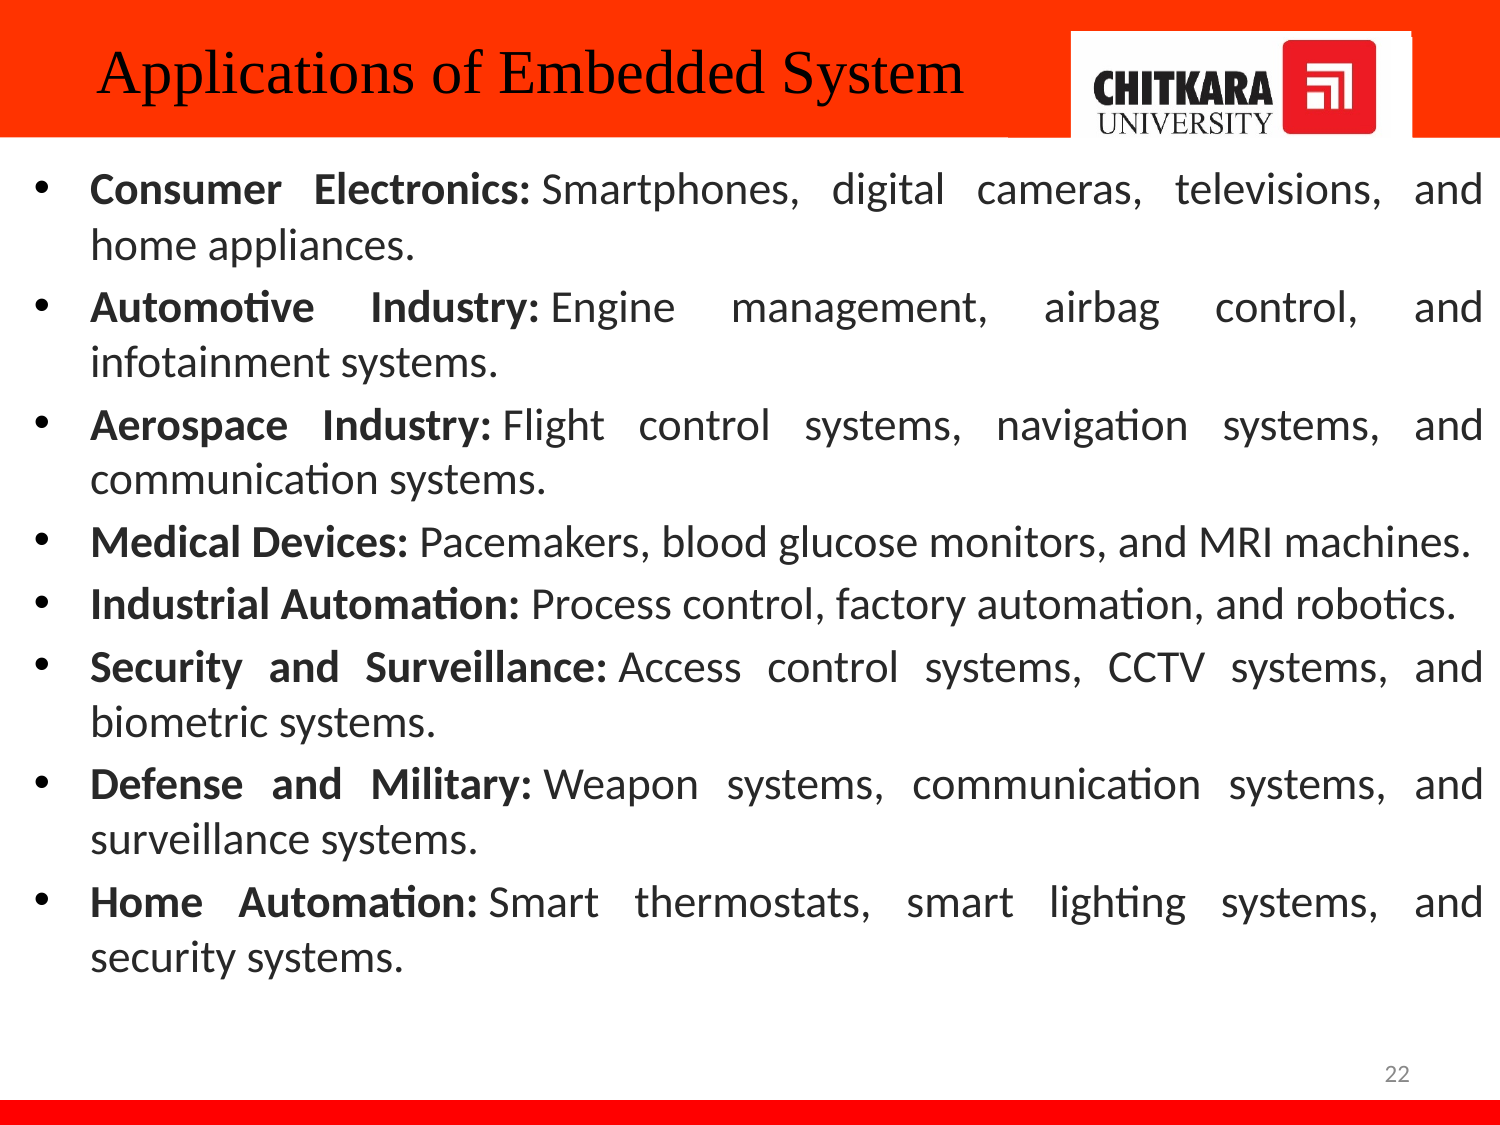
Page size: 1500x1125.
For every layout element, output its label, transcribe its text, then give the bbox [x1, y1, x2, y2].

list Consumer Electronics: Smartphones, digital cameras, televisions, and home appliances. Automotive Industry: Engine management, airbag control, and infotainment systems. Aerospace Industry: Flight control systems, navigation systems, and communication systems. Medical Devices: Pacemakers, blood glucose monitors, and MRI machines. Industrial Automation: Process control, factory automation, and robotics. Security and Surveillance: Access control systems, CCTV systems, and biometric systems. Defense and Military: Weapon systems, communication systems, and surveillance systems. Home Automation: Smart thermostats, smart lighting systems, and security systems. [0, 151, 1500, 1103]
picture [1074, 37, 1391, 138]
title Applications of Embedded System [0, 0, 1063, 138]
slide_number 22 [1074, 1042, 1425, 1103]
